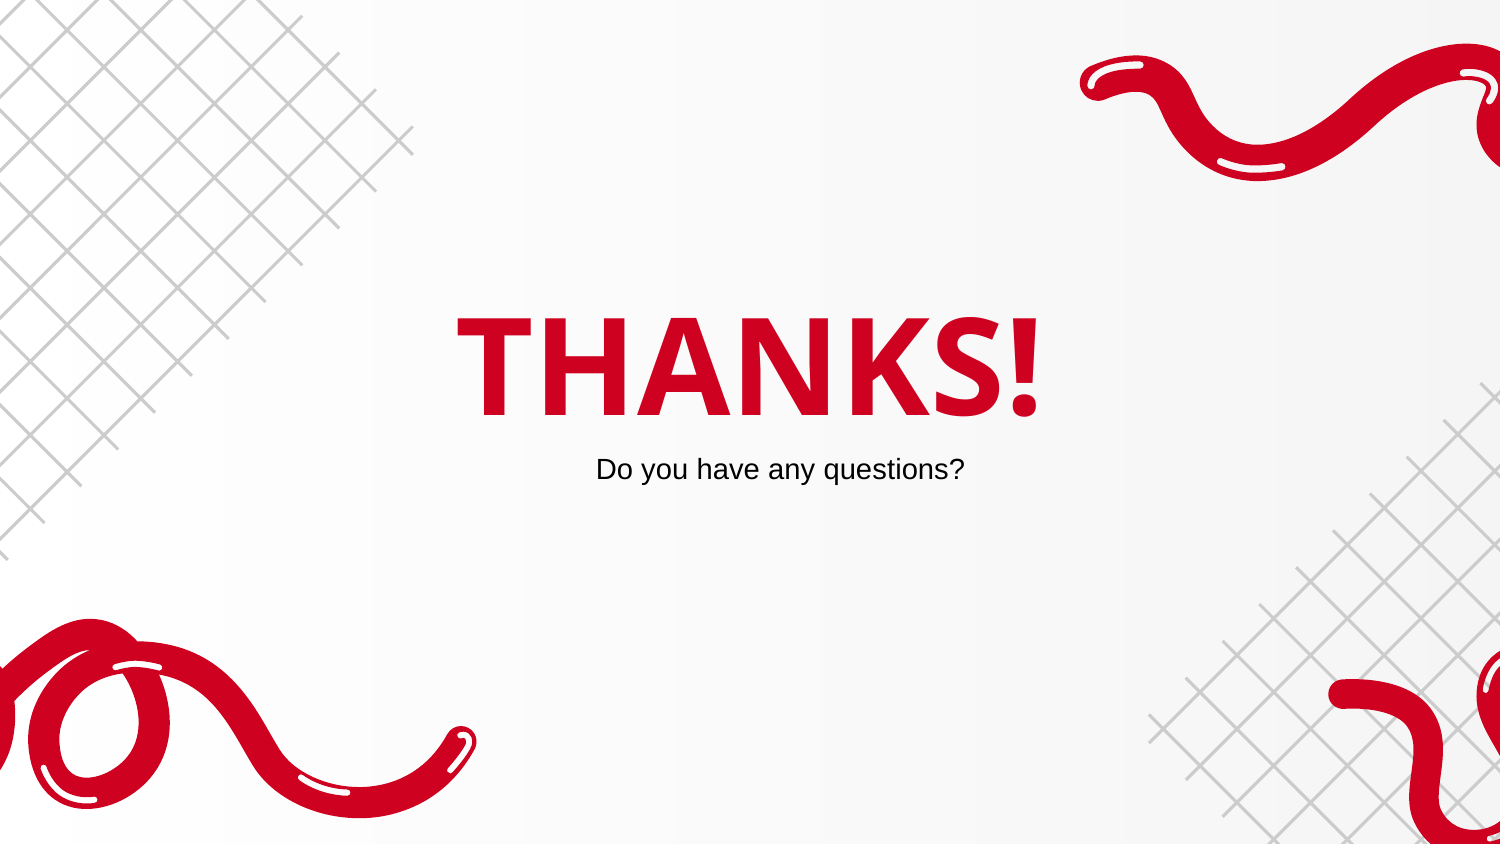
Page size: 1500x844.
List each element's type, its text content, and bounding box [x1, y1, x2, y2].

text_box Do you have any questions? [102, 442, 1459, 493]
text_box THANKS! [375, 262, 1125, 442]
